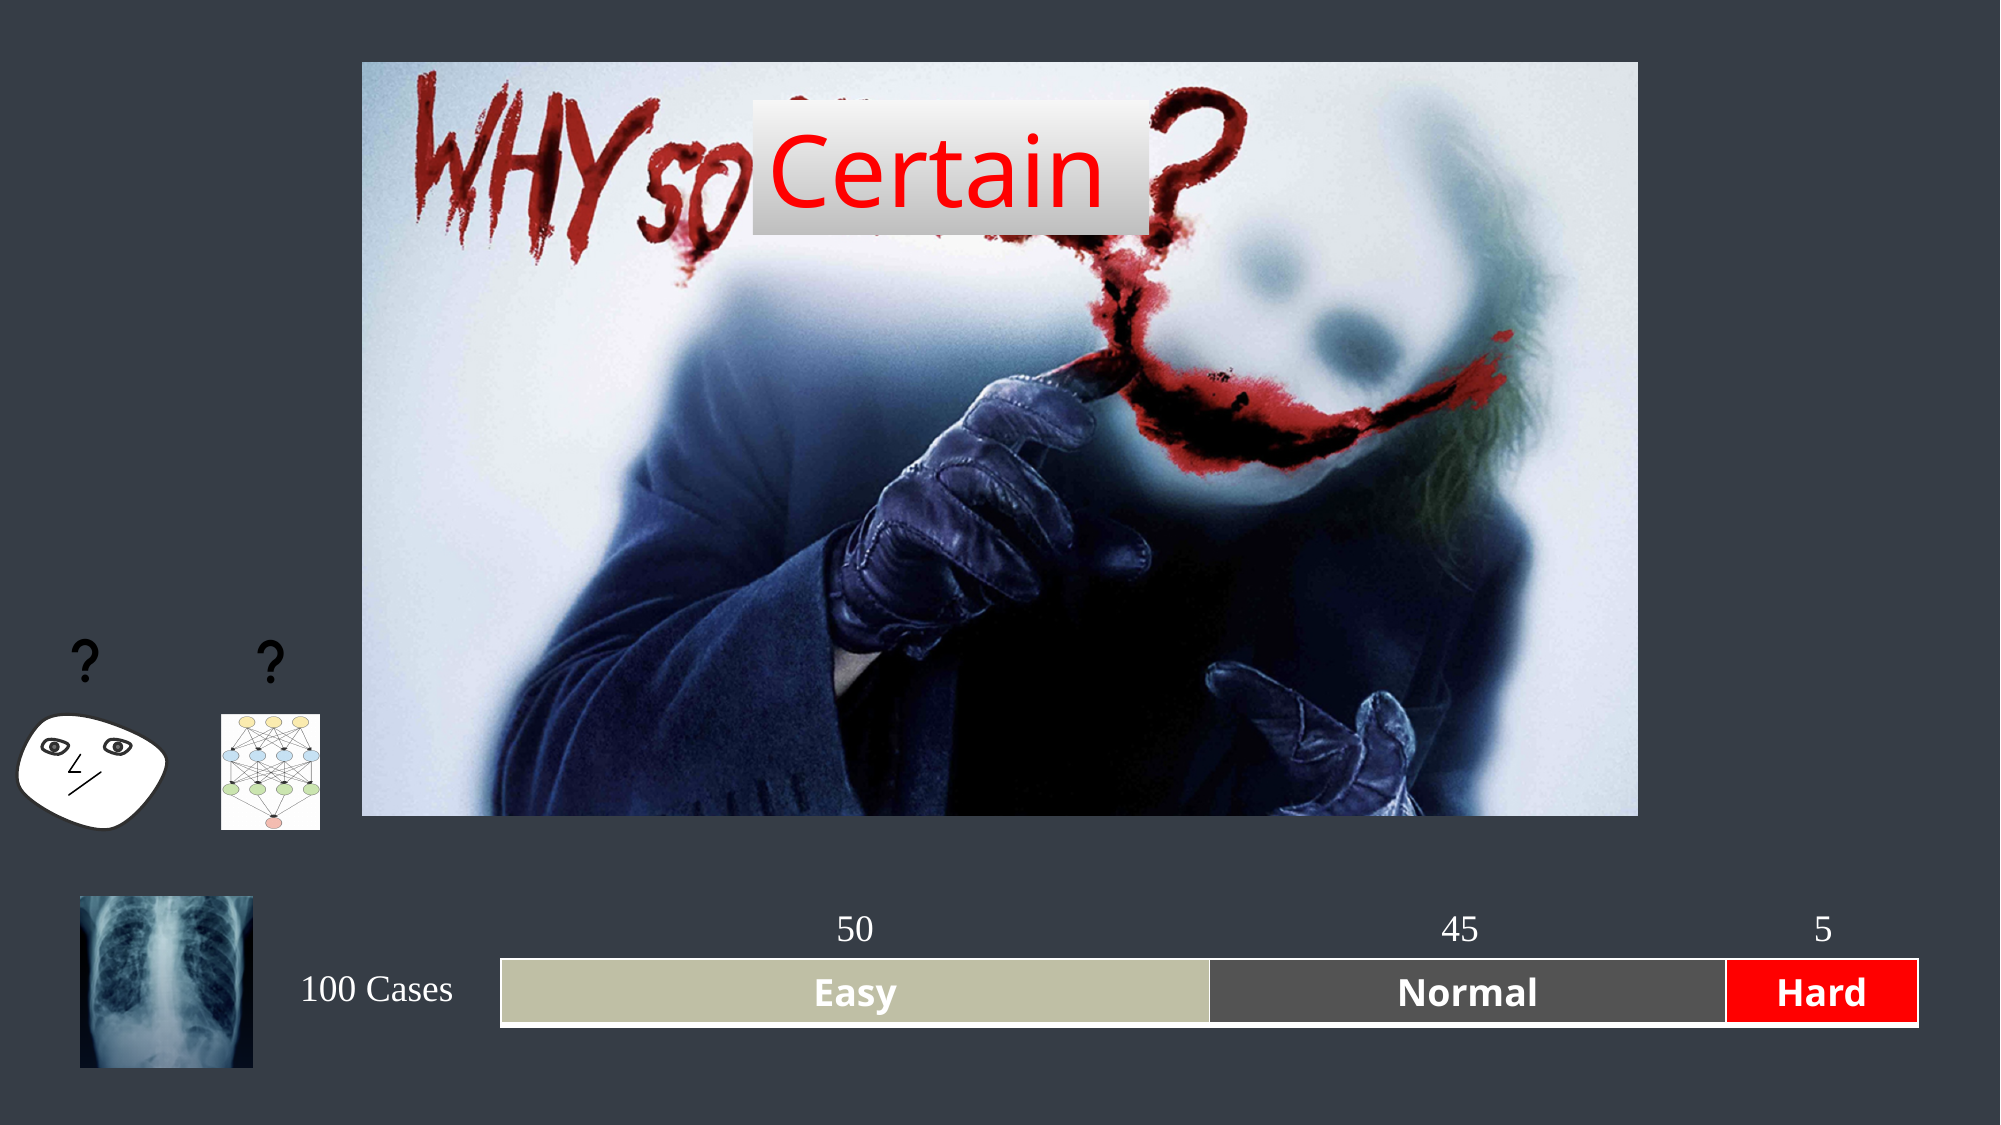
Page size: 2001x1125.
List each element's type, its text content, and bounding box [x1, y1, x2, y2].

text_box 5 [1799, 896, 1848, 956]
picture [212, 715, 329, 830]
text_box 45 [1426, 896, 1494, 956]
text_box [68, 754, 81, 771]
picture [80, 895, 253, 1068]
picture [245, 636, 296, 688]
text_box 100 Cases [285, 956, 469, 1017]
text_box [112, 741, 124, 753]
text_box [49, 741, 60, 753]
table_header Normal [1210, 960, 1725, 1022]
text_box [102, 737, 133, 756]
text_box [68, 771, 102, 796]
table_header Easy [502, 960, 1209, 1022]
text_box 50 [821, 896, 889, 956]
picture [362, 61, 1638, 816]
text_box [40, 737, 71, 756]
table_header Hard [1727, 960, 1917, 1022]
text_box [15, 712, 169, 832]
picture [60, 635, 110, 686]
